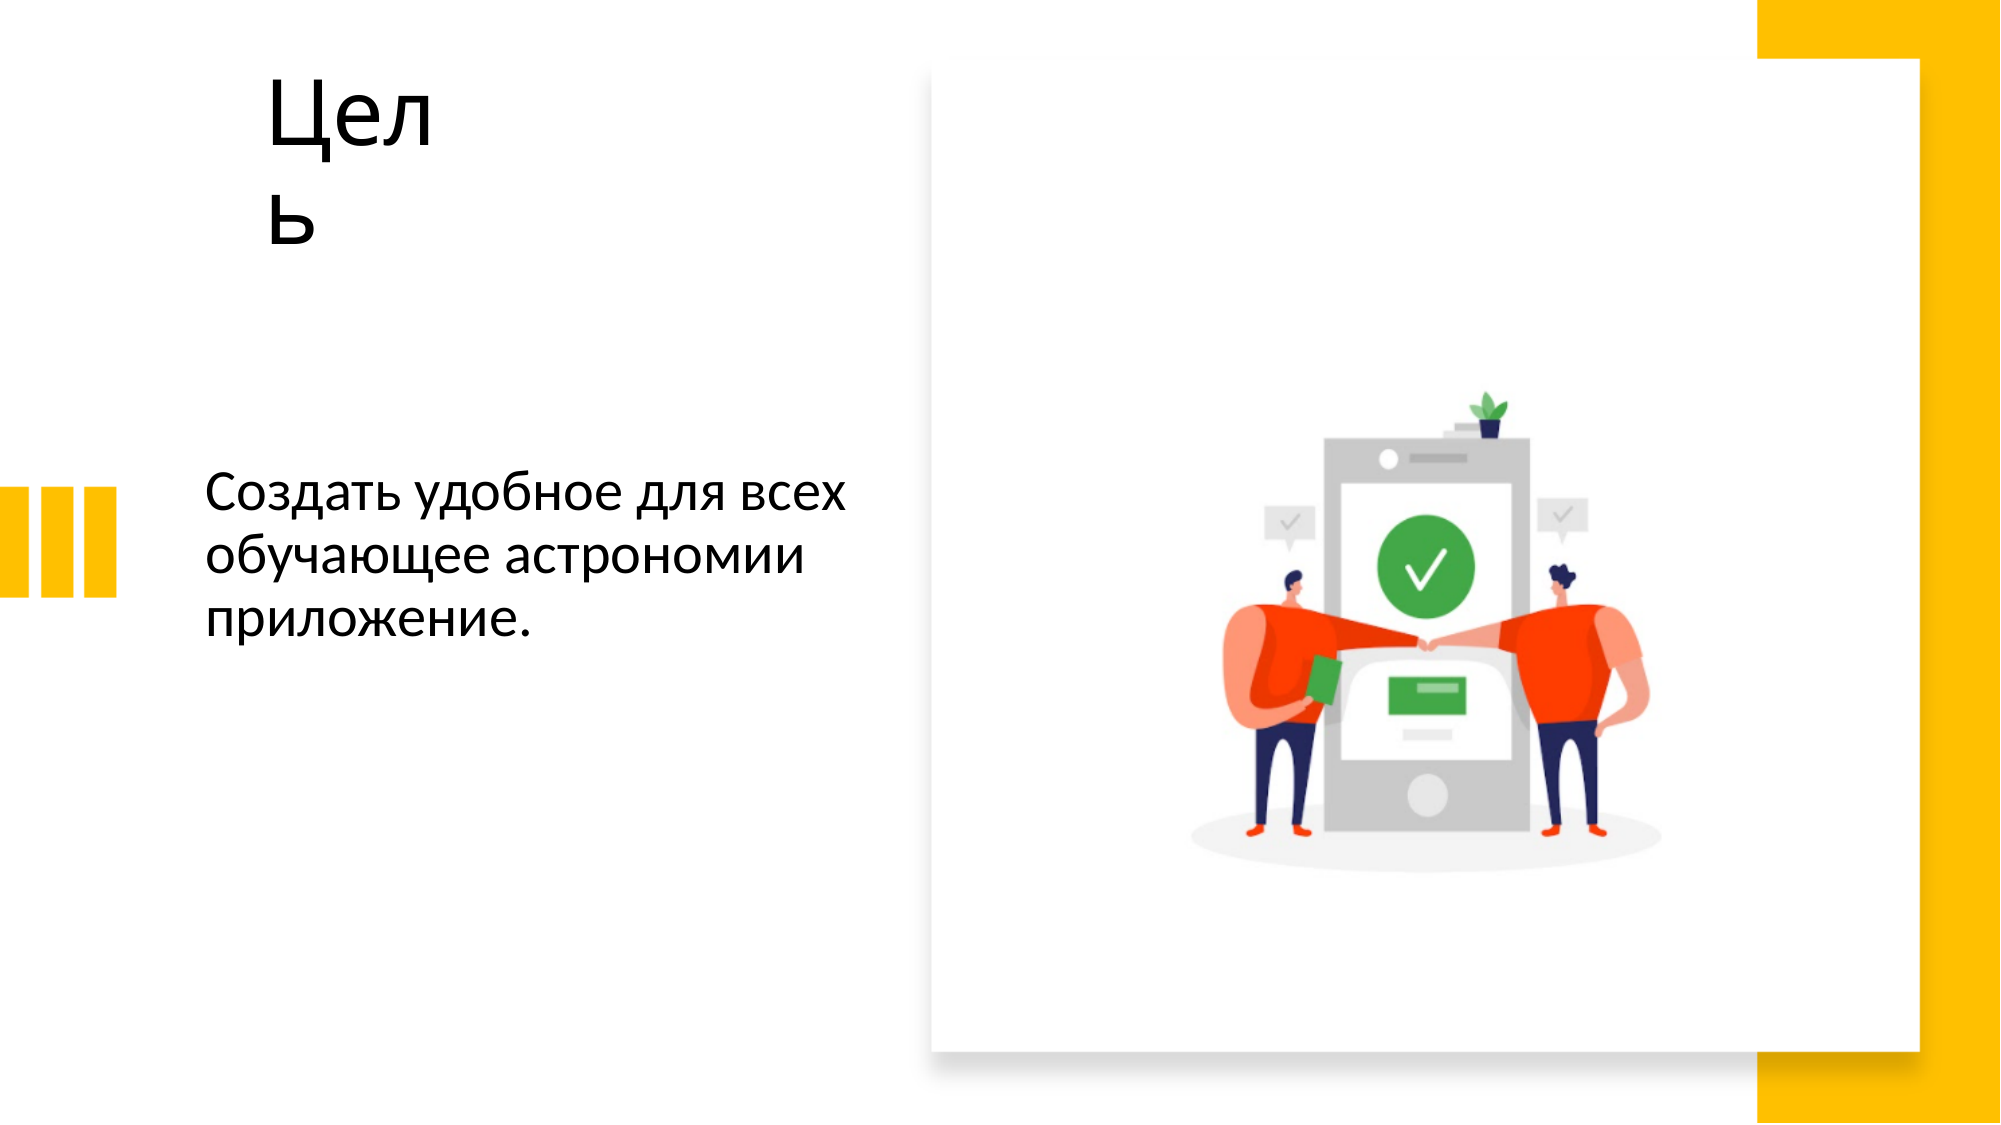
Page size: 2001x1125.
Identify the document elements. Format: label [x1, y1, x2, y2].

picture [0, 0, 2000, 1123]
list [1118, 299, 1757, 1014]
